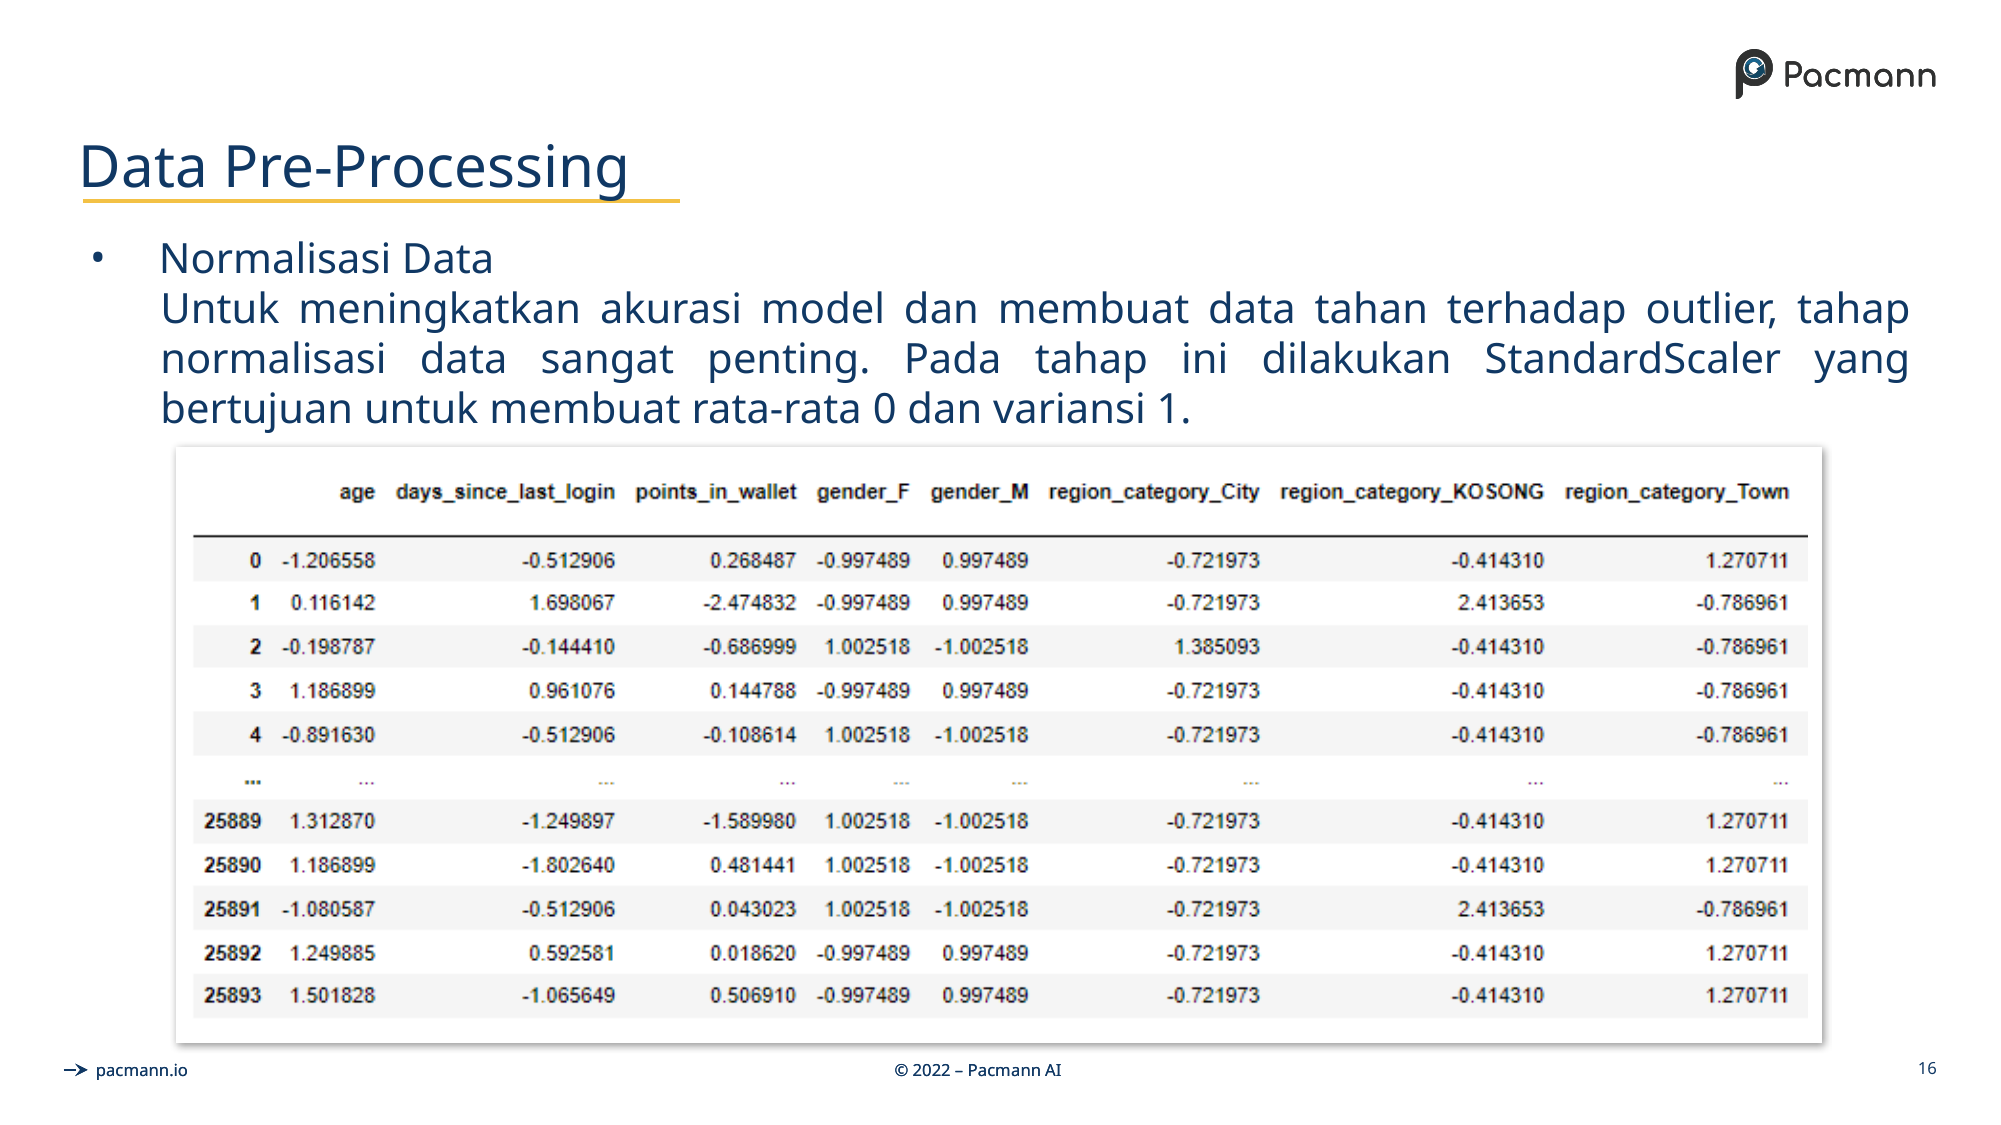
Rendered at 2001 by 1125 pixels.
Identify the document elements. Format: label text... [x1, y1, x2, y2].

text_box Normalisasi Data Untuk meningkatkan akurasi model dan membuat data tahan terhadap outlier, tahap normalisasi data sangat penting. Pada tahap ini dilakukan StandardScaler yang bertujuan untuk membuat rata-rata 0 dan variansi 1. [58, 224, 1927, 440]
title Data Pre-Processing [63, 59, 1935, 278]
picture [189, 461, 1809, 1029]
picture [1707, 36, 1966, 112]
